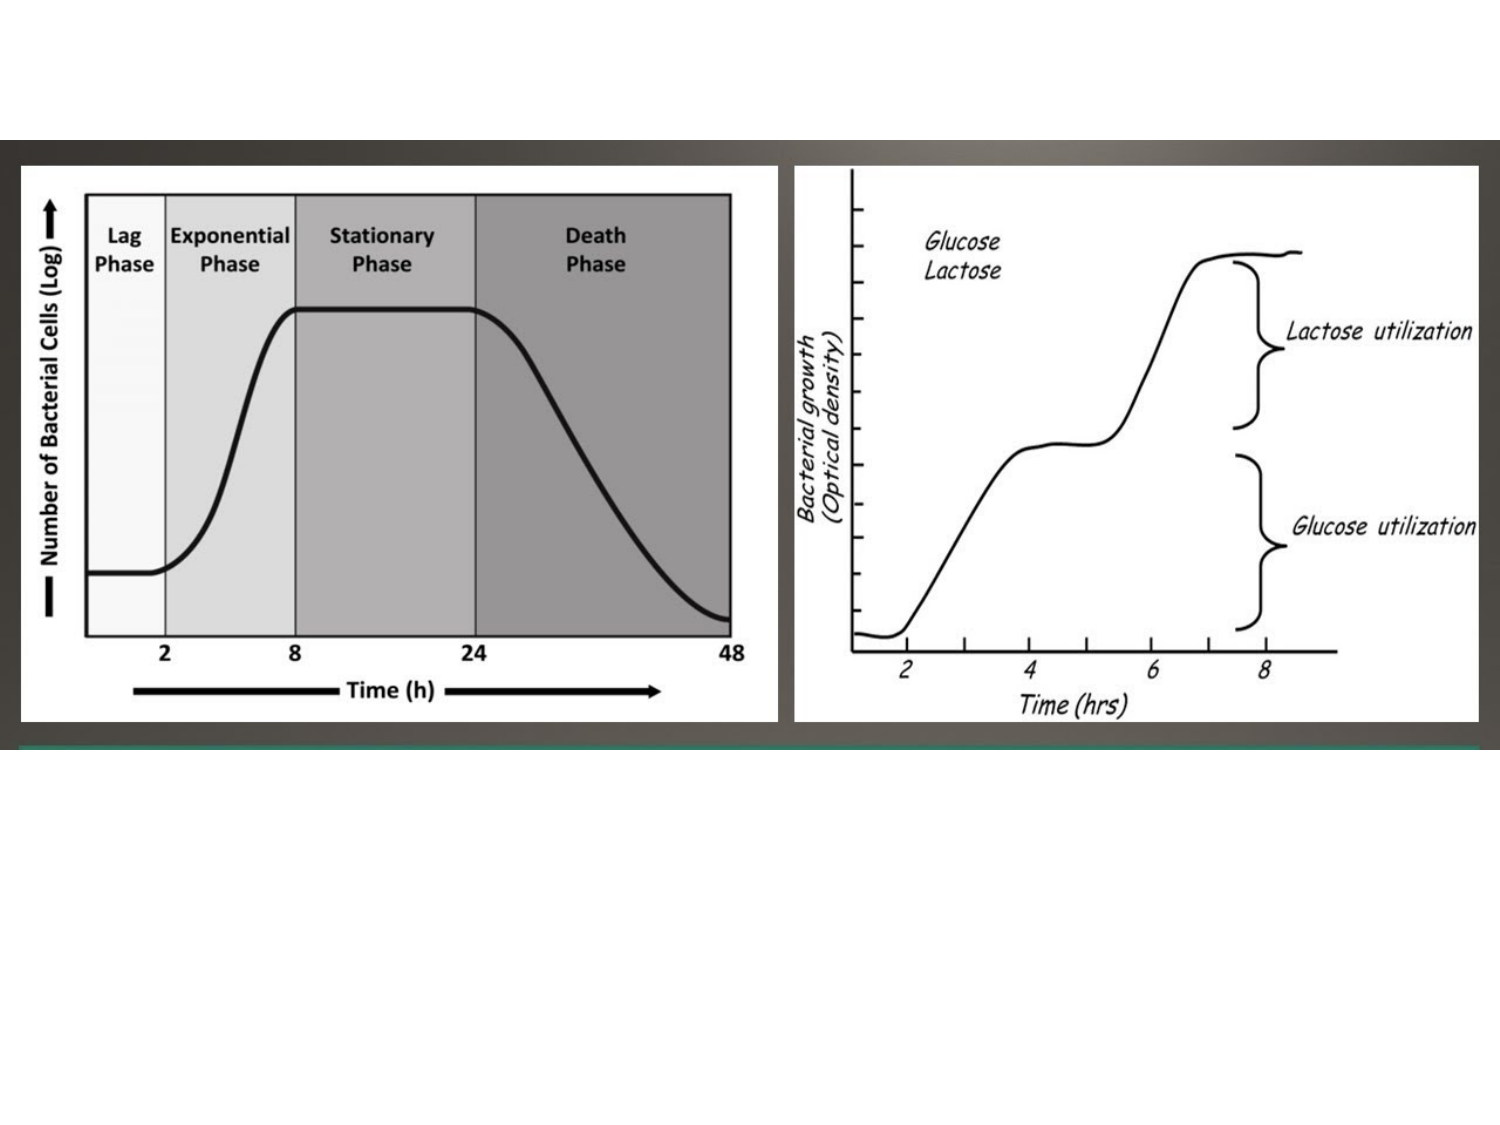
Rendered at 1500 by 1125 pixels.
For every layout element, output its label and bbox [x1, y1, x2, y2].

picture [0, 140, 1500, 751]
